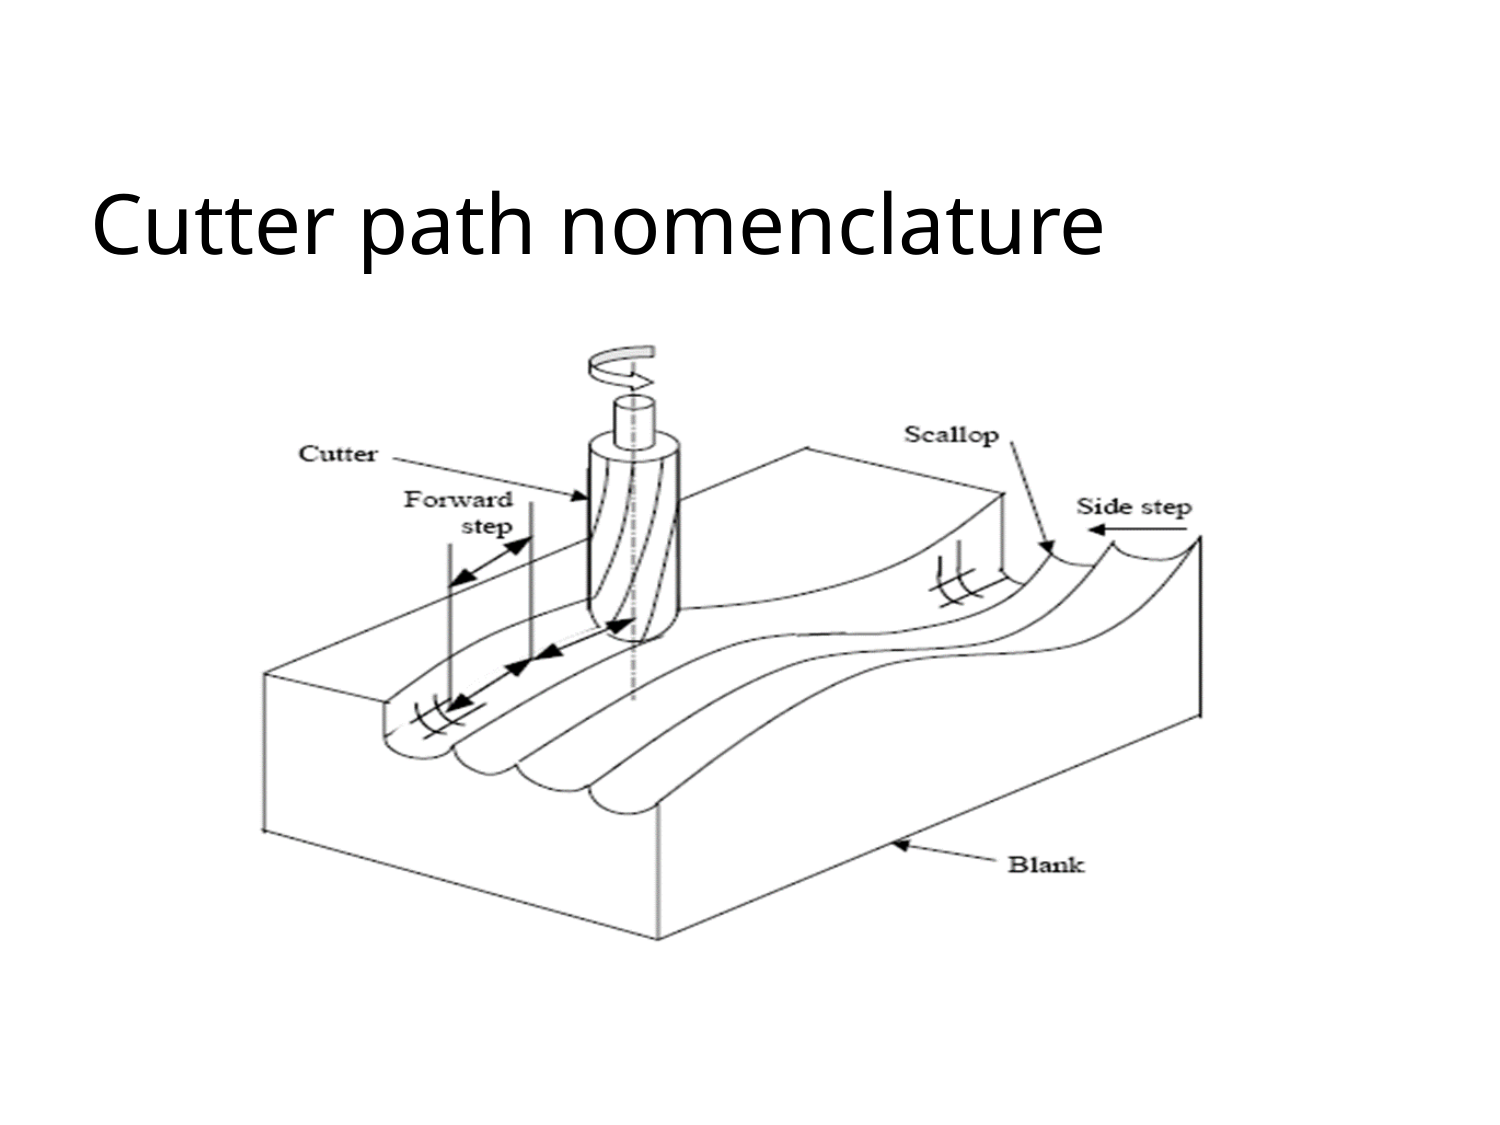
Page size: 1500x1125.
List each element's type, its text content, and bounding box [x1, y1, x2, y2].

title Cutter path nomenclature [75, 174, 1425, 281]
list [204, 305, 1244, 962]
